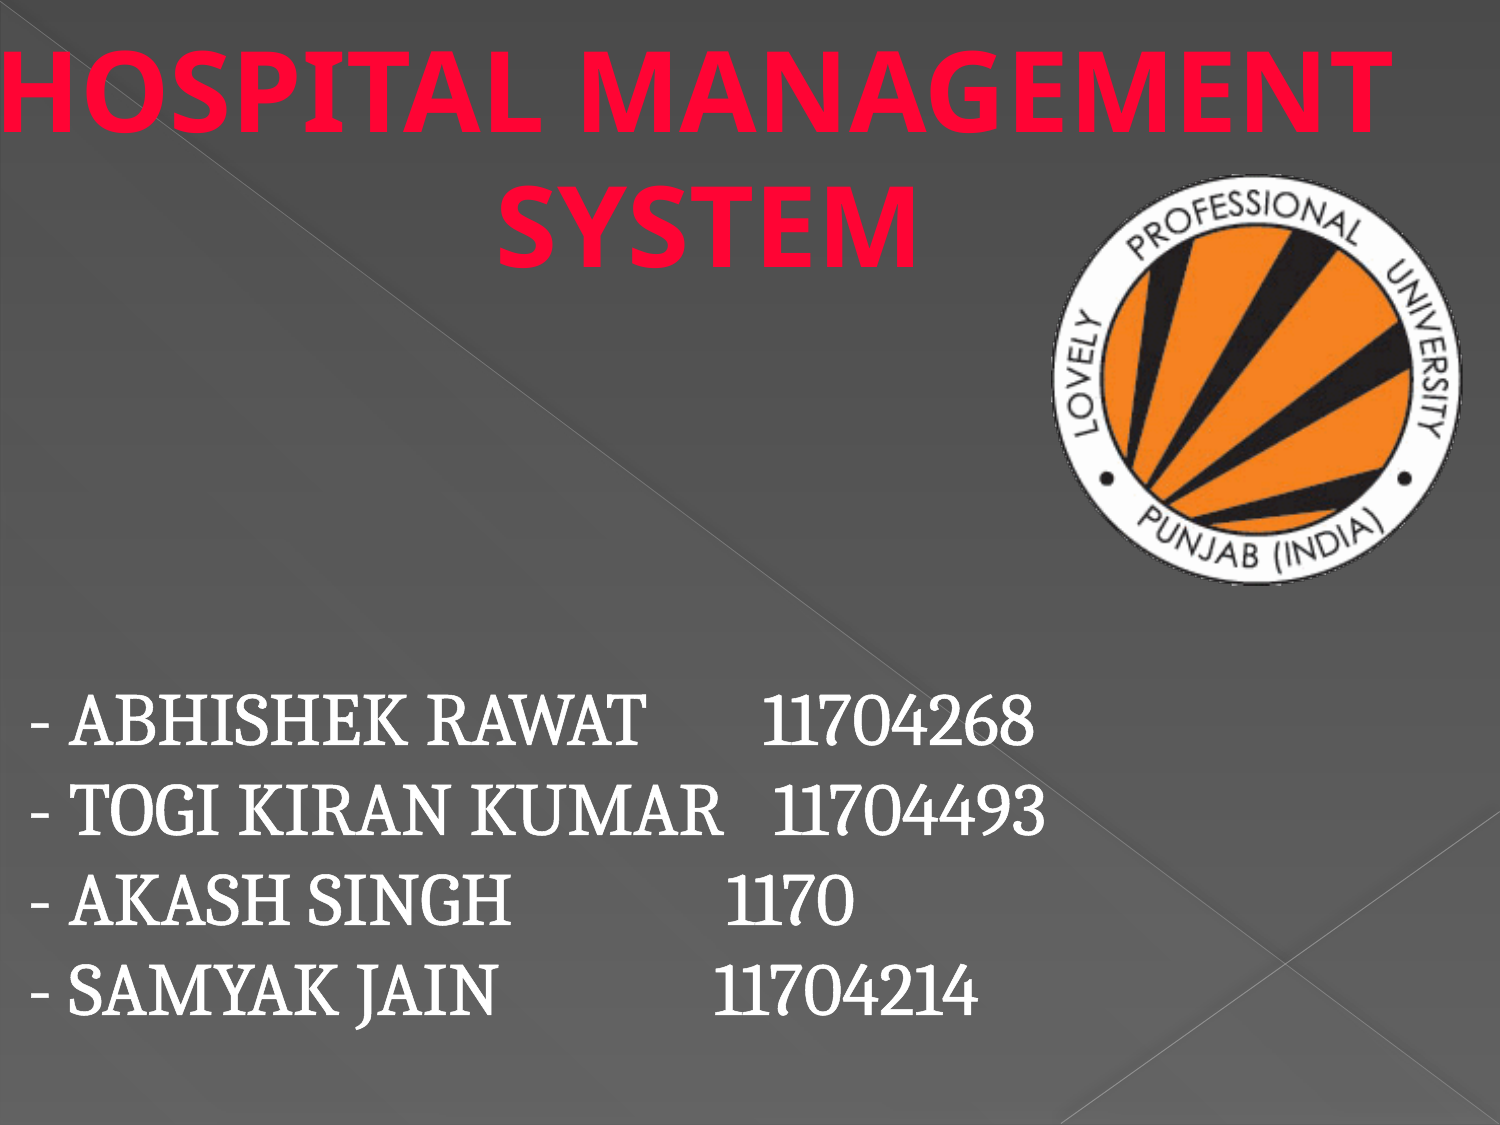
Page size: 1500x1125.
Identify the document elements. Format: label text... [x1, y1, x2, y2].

text_box - ABHISHEK RAWAT 11704268 - TOGI KIRAN KUMAR 11704493 - AKASH SINGH 1170 - SAMYAK JAIN 11704214 [12, 662, 1349, 1038]
picture [1051, 174, 1465, 586]
text_box HOSPITAL MANAGEMENT SYSTEM [0, 12, 1440, 298]
